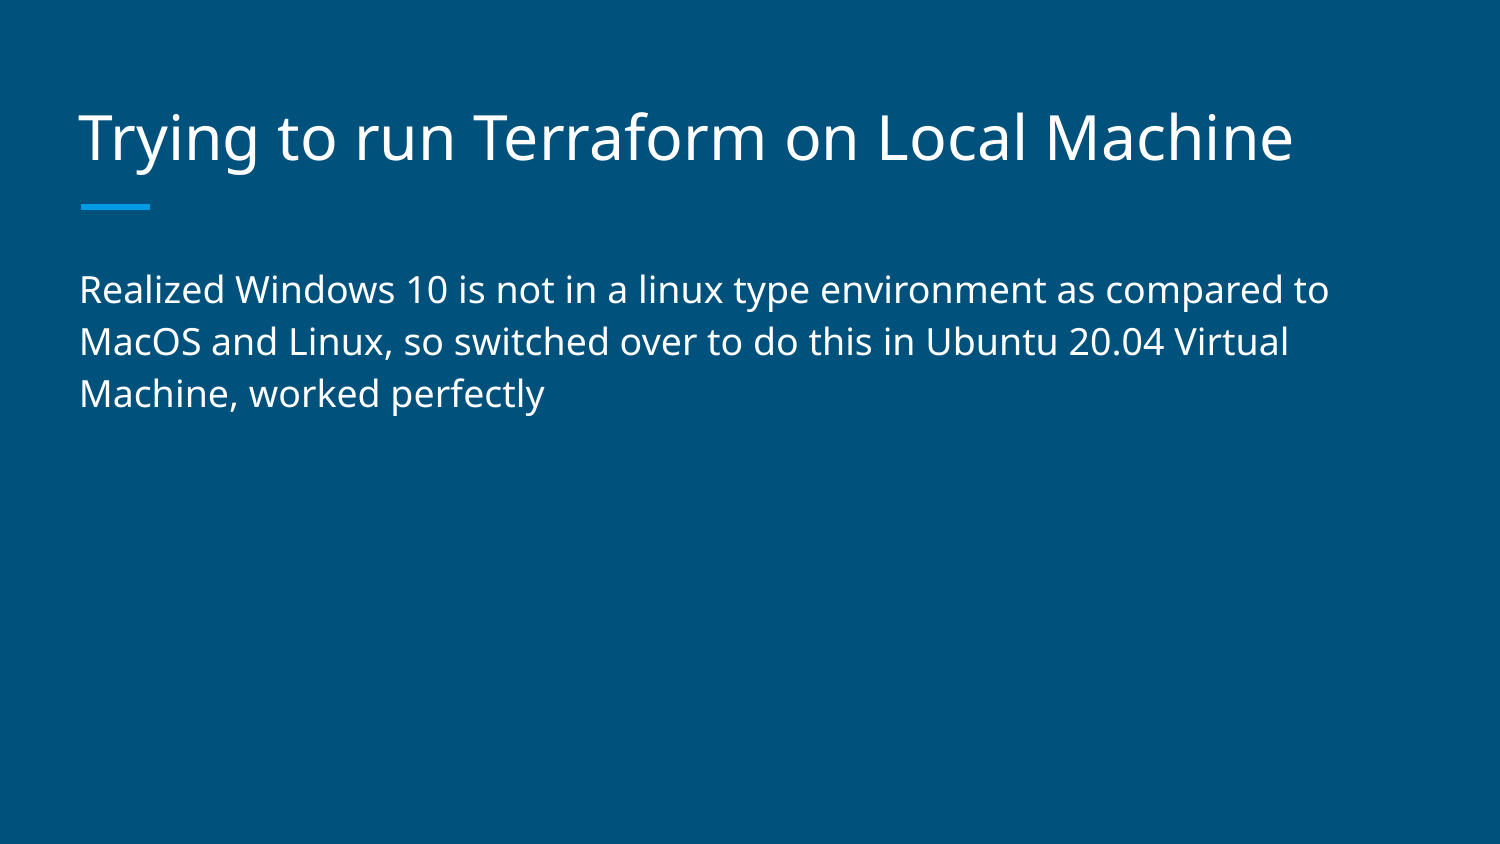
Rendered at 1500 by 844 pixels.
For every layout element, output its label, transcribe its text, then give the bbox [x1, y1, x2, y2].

title Trying to run Terraform on Local Machine [63, 75, 1437, 188]
list Realized Windows 10 is not in a linux type environment as compared to MacOS and Linux, so switched over to do this in Ubuntu 20.04 Virtual Machine, worked perfectly [63, 244, 1437, 750]
